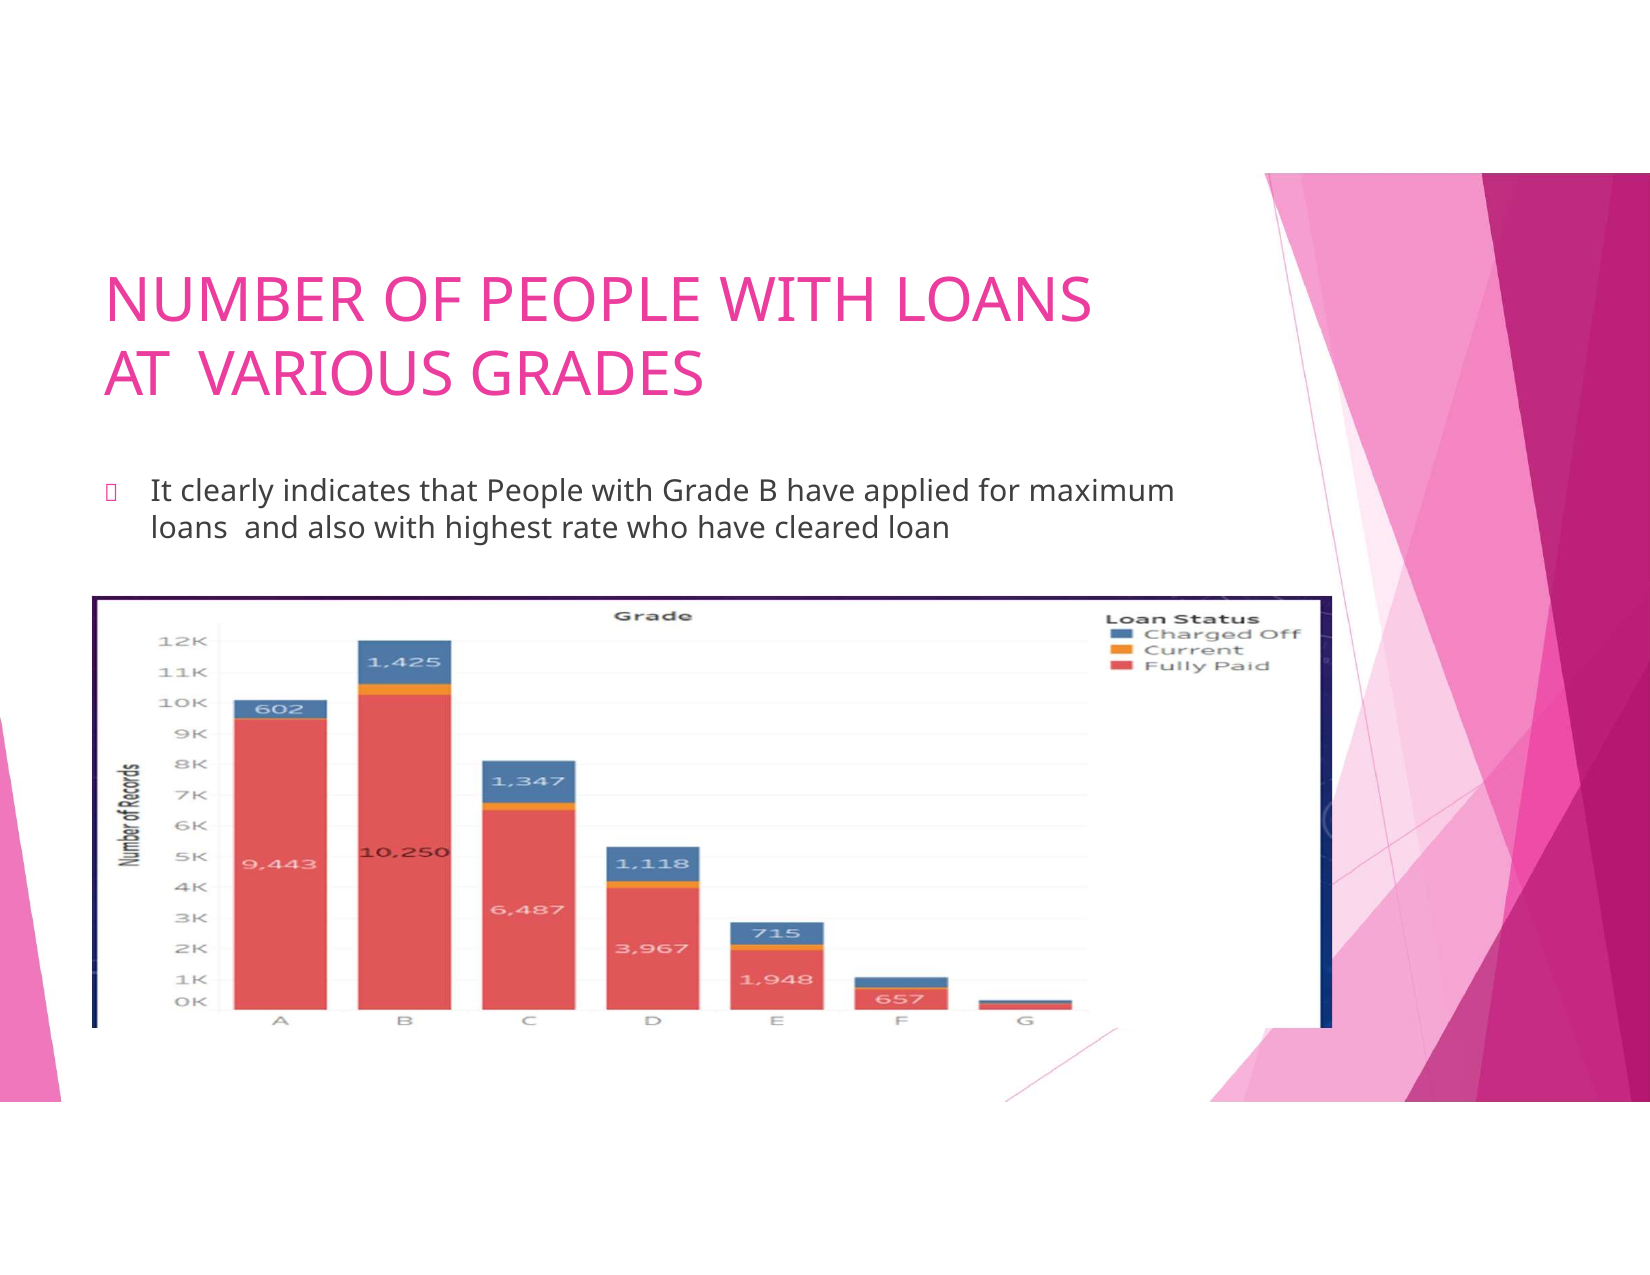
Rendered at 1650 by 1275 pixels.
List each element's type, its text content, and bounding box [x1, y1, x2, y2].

text_box [90, 595, 1333, 1029]
text_box  It clearly indicates that People with Grade B have applied for maximum loans and also with highest rate who have cleared loan [102, 469, 1231, 545]
picture [0, 715, 62, 1102]
title NUMBER OF PEOPLE WITH LOANS AT VARIOUS GRADES [102, 258, 1099, 469]
picture [1003, 173, 1650, 1102]
